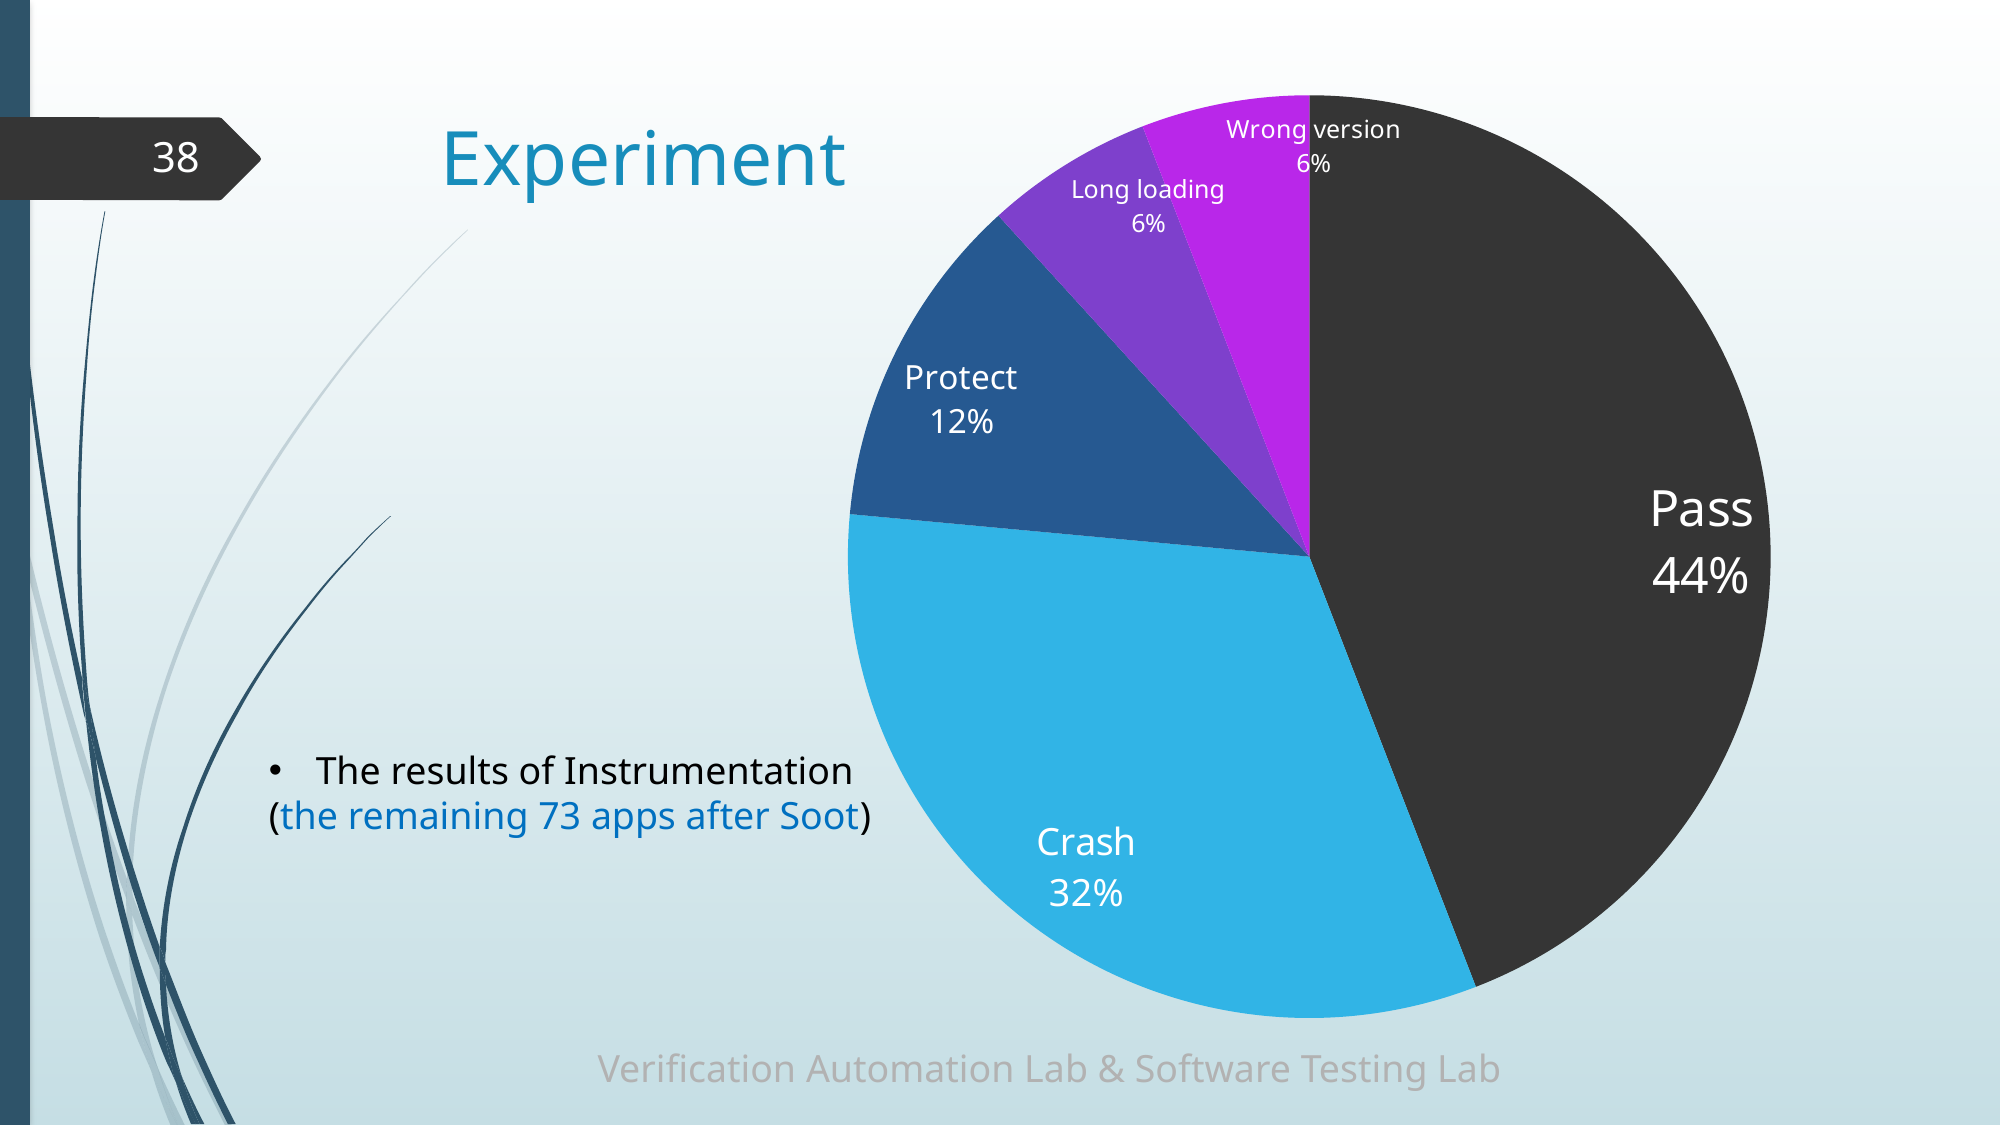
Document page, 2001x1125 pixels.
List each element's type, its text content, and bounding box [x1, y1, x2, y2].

slide_number 38 [87, 129, 216, 190]
text_box The results of Instrumentation (the remaining 73 apps after Soot) [254, 739, 636, 845]
footer Verification Automation Lab & Software Testing Lab [424, 1037, 1675, 1098]
chart [640, 75, 1979, 1038]
title Experiment [425, 102, 636, 225]
